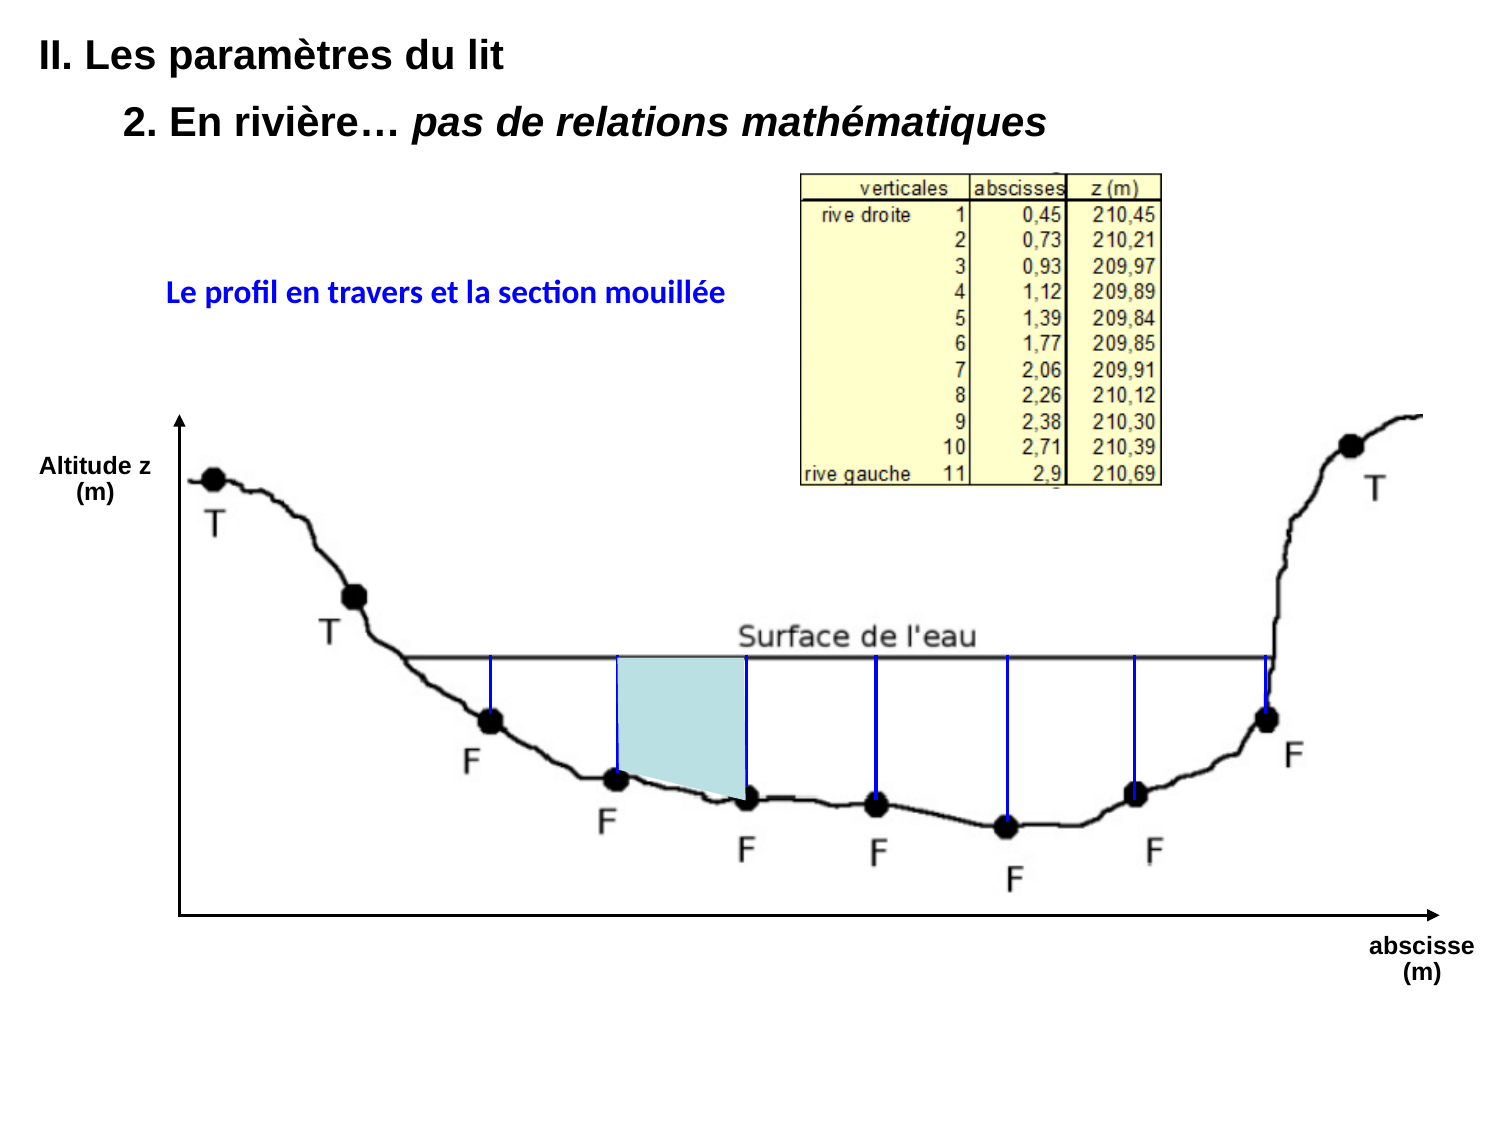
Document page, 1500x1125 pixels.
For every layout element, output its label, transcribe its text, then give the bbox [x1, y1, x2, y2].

text_box abscisse (m) [1360, 932, 1485, 988]
picture [800, 172, 1162, 489]
text_box Le profil en travers et la section mouillée [95, 269, 795, 318]
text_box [29, 413, 1440, 917]
text_box II. Les paramètres du lit [0, 28, 1331, 86]
text_box 2. En rivière… pas de relations mathématiques [51, 95, 1214, 153]
